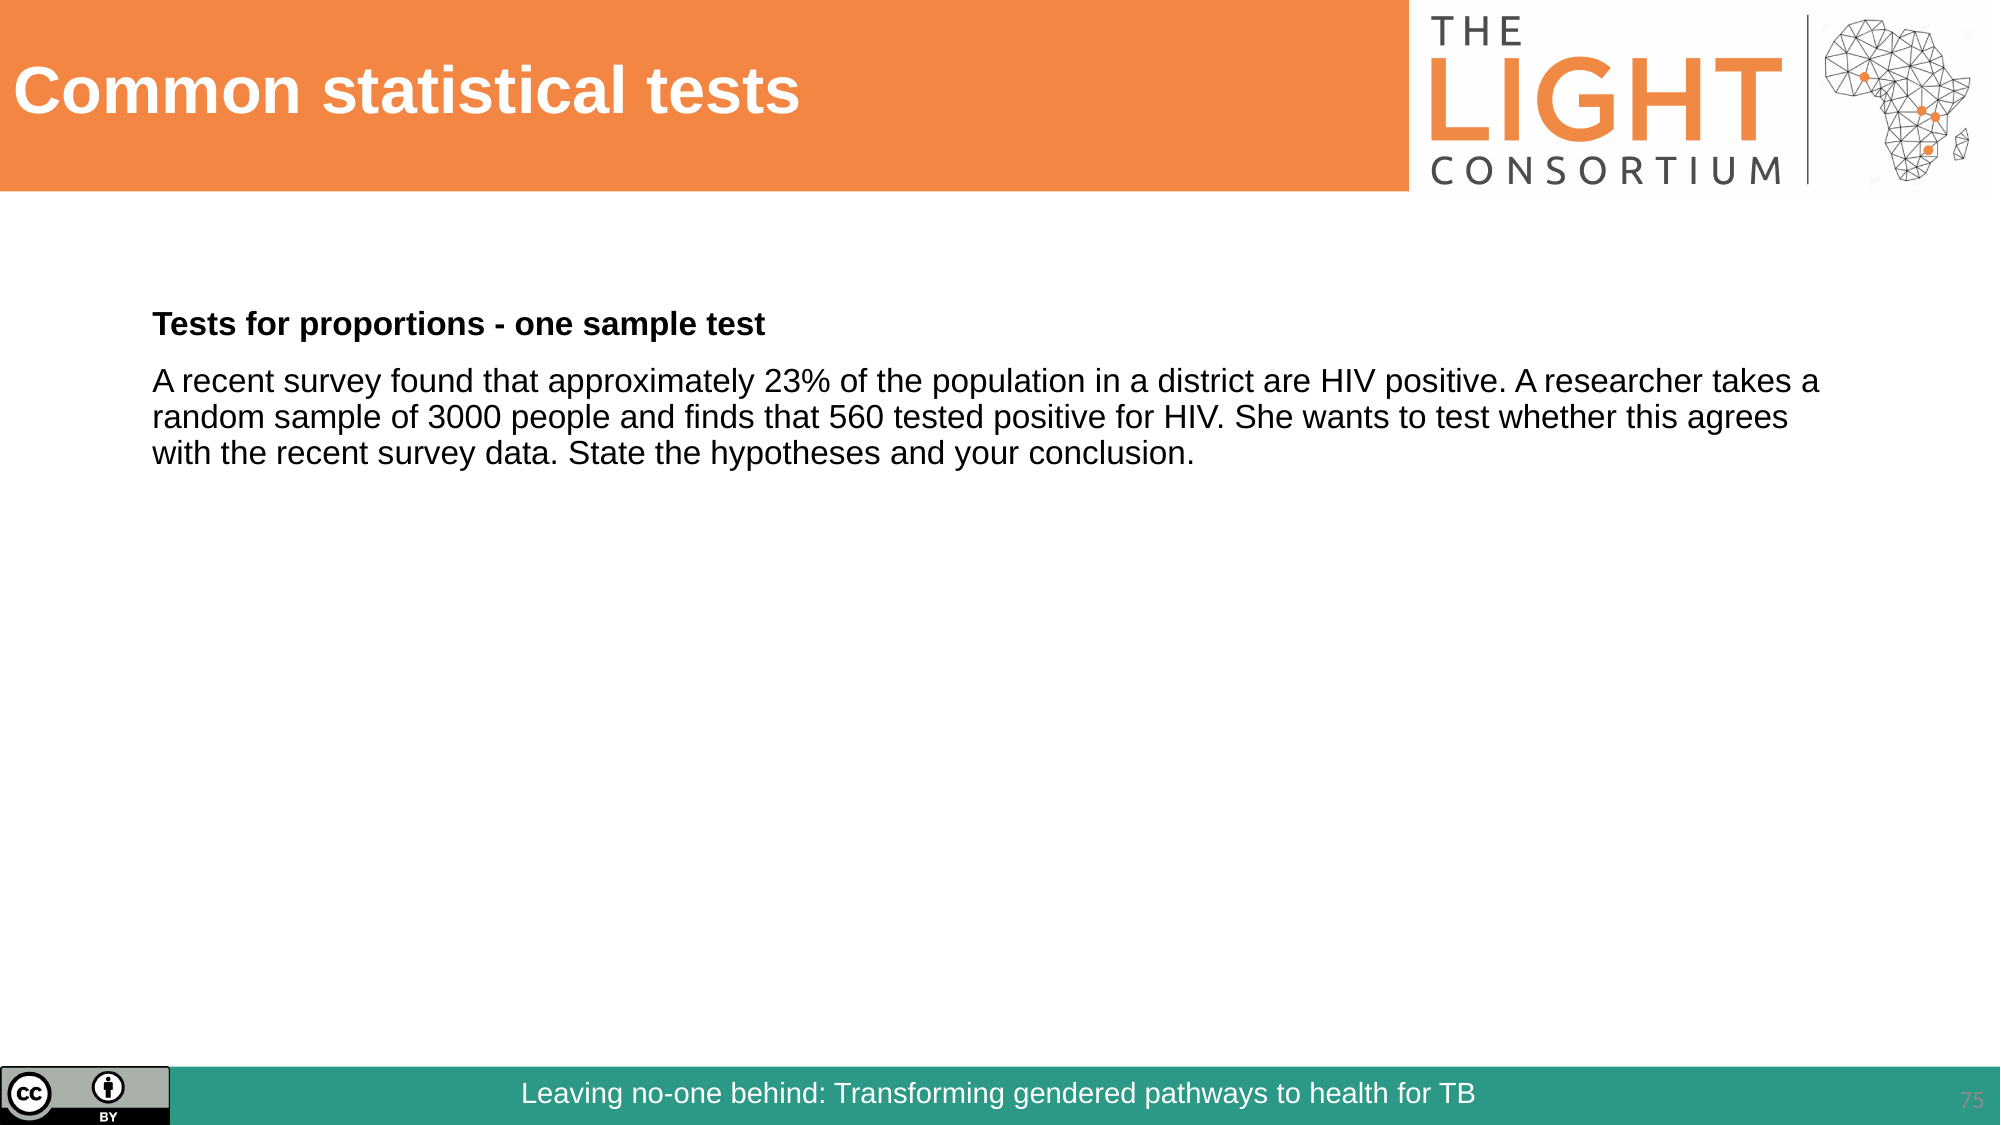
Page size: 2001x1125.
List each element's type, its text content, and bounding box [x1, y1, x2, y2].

title Common statistical tests [0, 0, 1410, 192]
picture [1409, 0, 1989, 201]
slide_number 75 [1550, 1073, 2000, 1125]
list Tests for proportions - one sample test A recent survey found that approximately 23% of the population in a district are HIV positive. A researcher takes a random sample of 3000 people and finds that 560 tested positive for HIV. She wants to test whether this agrees with the recent survey data. State the hypotheses and your conclusion. [137, 299, 1863, 1066]
picture [0, 1066, 170, 1125]
